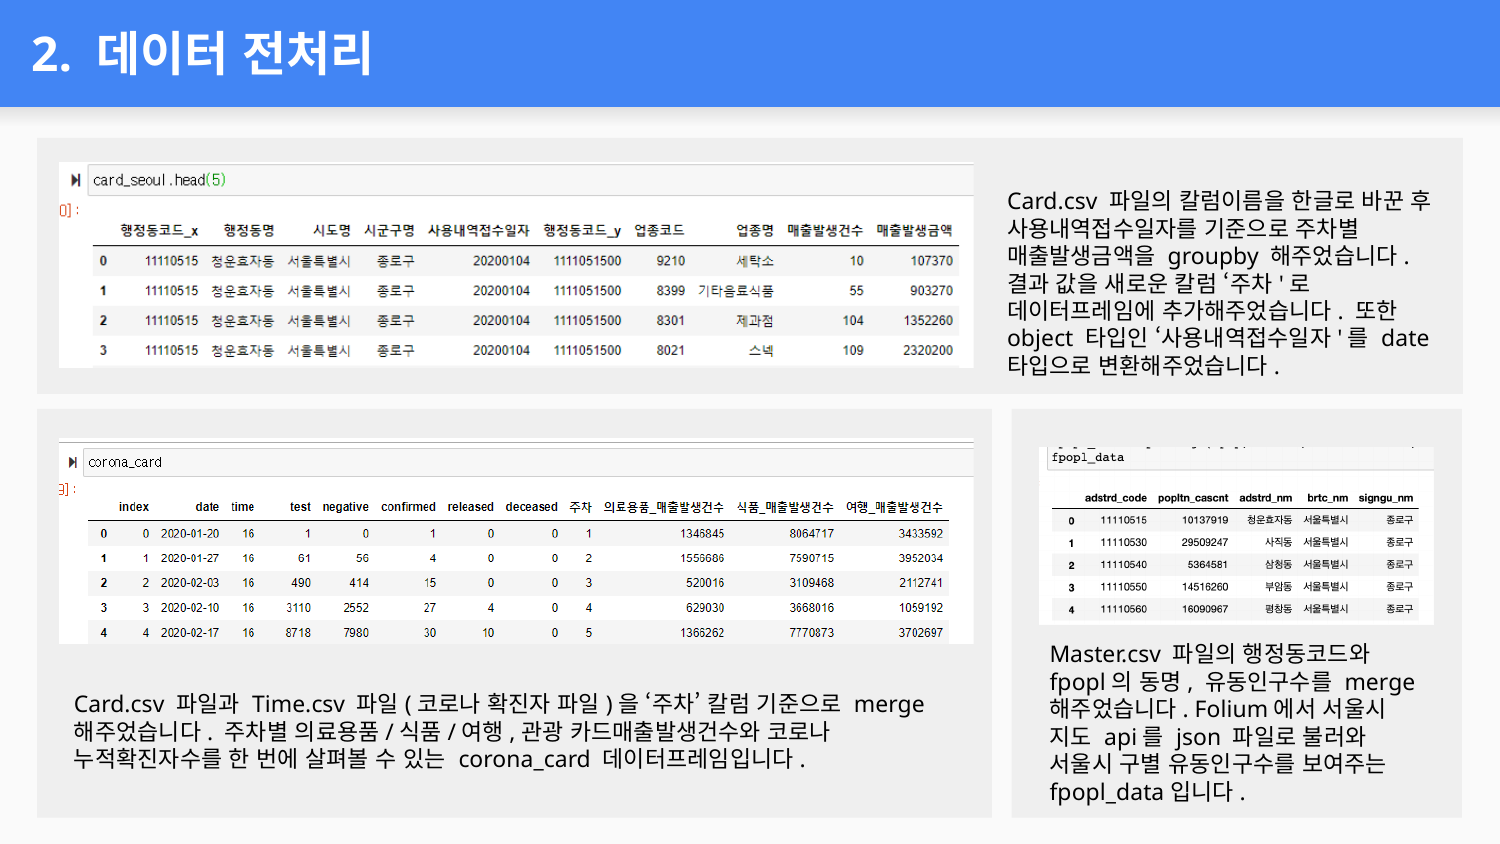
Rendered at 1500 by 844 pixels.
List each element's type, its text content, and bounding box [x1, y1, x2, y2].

picture [1039, 446, 1435, 626]
text_box Card.csv 파일과 Time.csv 파일(코로나 확진자 파일)을 ‘주차’ 칼럼 기준으로 merge 해주었습니다. 주차별 의료용품/식품/여행,관광 카드매출발생건수와 코로나 누적확진자수를 한 번에 살펴볼 수 있는 corona_card 데이터프레임입니다. [58, 675, 974, 801]
text_box [37, 137, 1463, 394]
text_box Master.csv 파일의 행정동코드와 fpopl의 동명, 유동인구수를 merge해주었습니다. Folium에서 서울시 지도 api를 json 파일로 불러와 서울시 구별 유동인구수를 보여주는 fpopl_data입니다. [1034, 627, 1439, 777]
text_box Card.csv 파일의 칼럼이름을 한글로 바꾼 후 사용내역접수일자를 기준으로 주차별 매출발생금액을 groupby 해주었습니다. 결과 값을 새로운 칼럼 ‘주차'로 데이터프레임에 추가해주었습니다. 또한 object 타입인 ‘사용내역접수일자'를 date 타입으로 변환해주었습니다. [992, 171, 1464, 378]
text_box [1011, 408, 1462, 818]
text_box [37, 408, 992, 818]
title 2. 데이터 전처리 [16, 2, 1464, 102]
picture [58, 438, 974, 644]
picture [58, 162, 974, 368]
